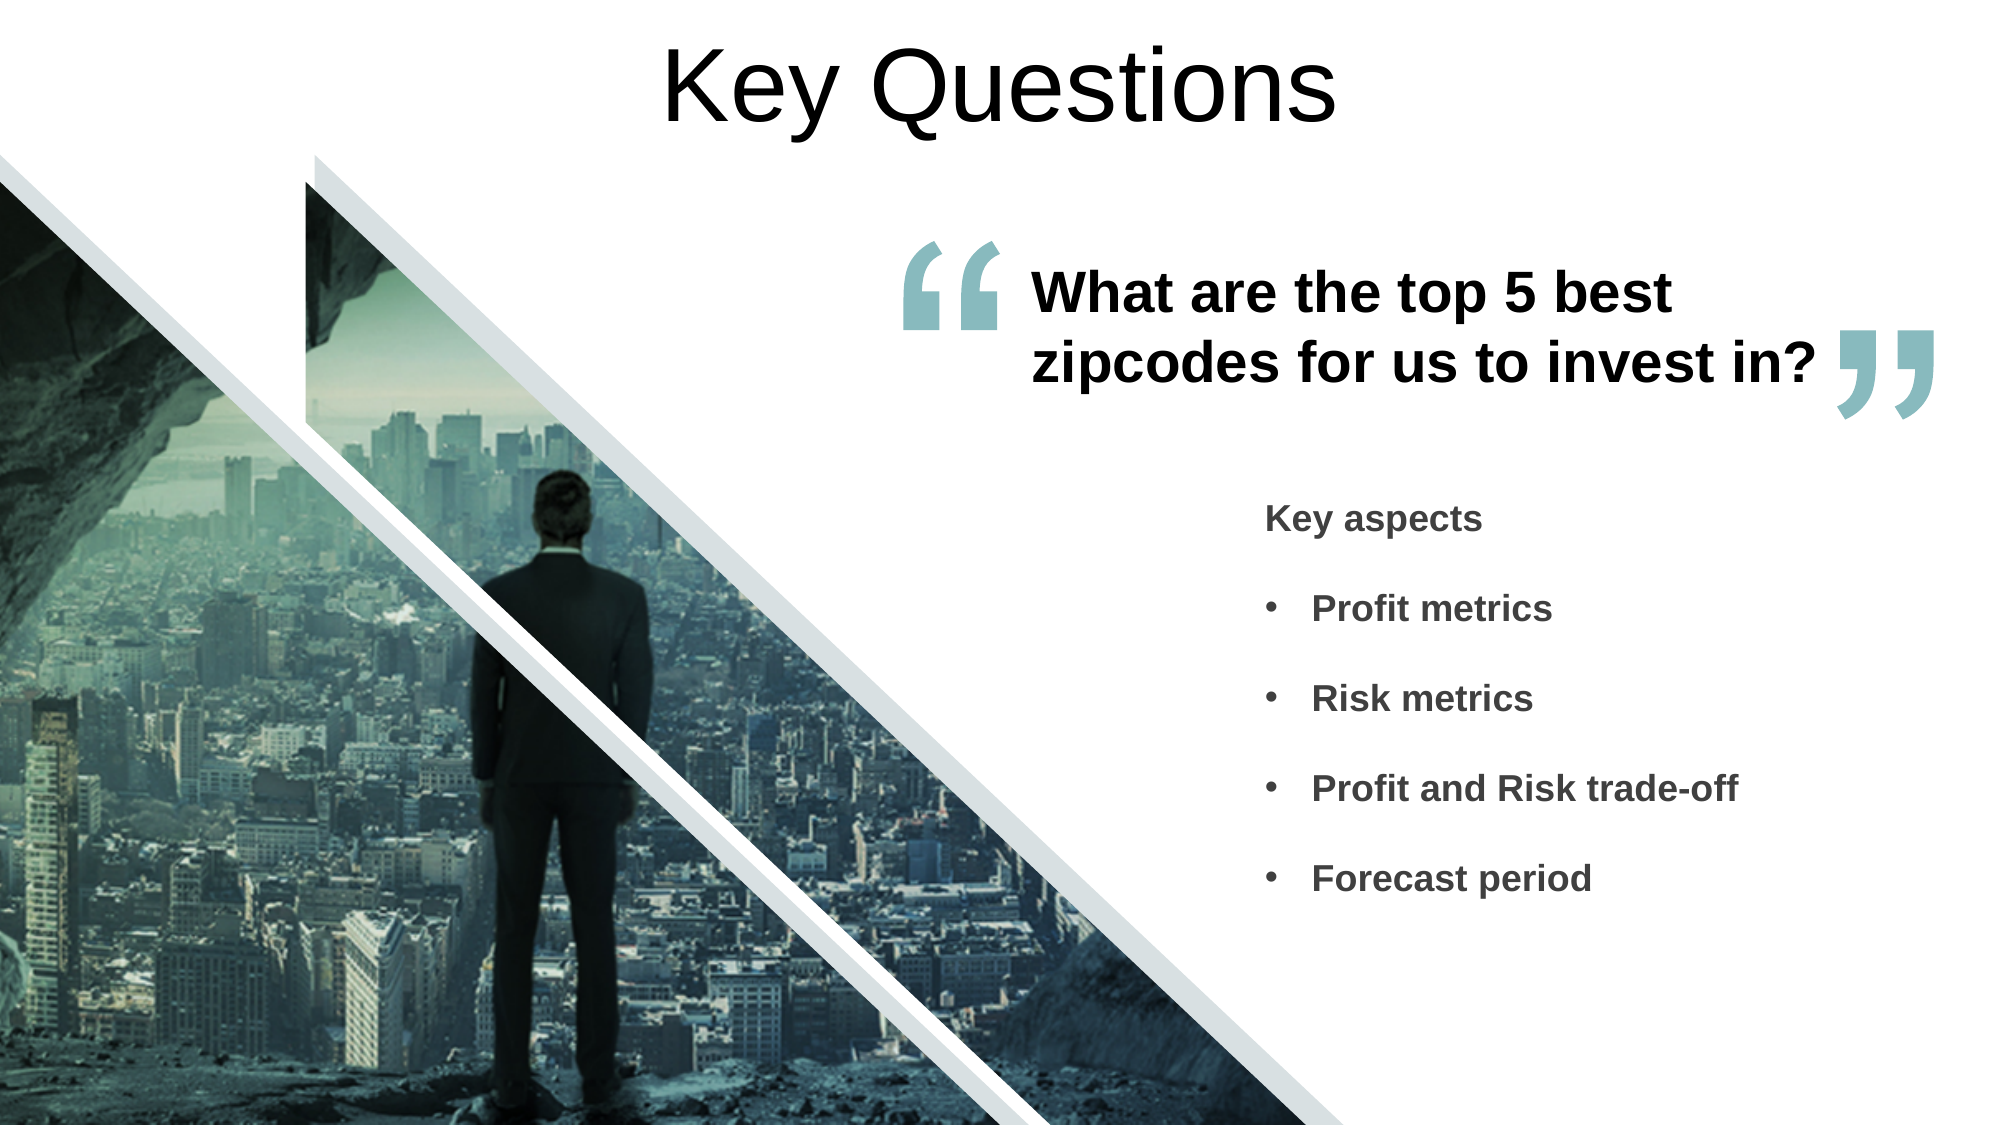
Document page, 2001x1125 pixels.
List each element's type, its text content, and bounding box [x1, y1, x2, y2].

picture [0, 181, 1306, 1125]
text_box Key Questions [50, 24, 1950, 144]
text_box [1835, 329, 1877, 421]
text_box What are the top 5 best zipcodes for us to invest in? [1306, 247, 1846, 402]
text_box [1893, 329, 1935, 421]
text_box Key aspects Profit metrics Risk metrics Profit and Risk trade-off Forecast period [1306, 486, 1846, 907]
